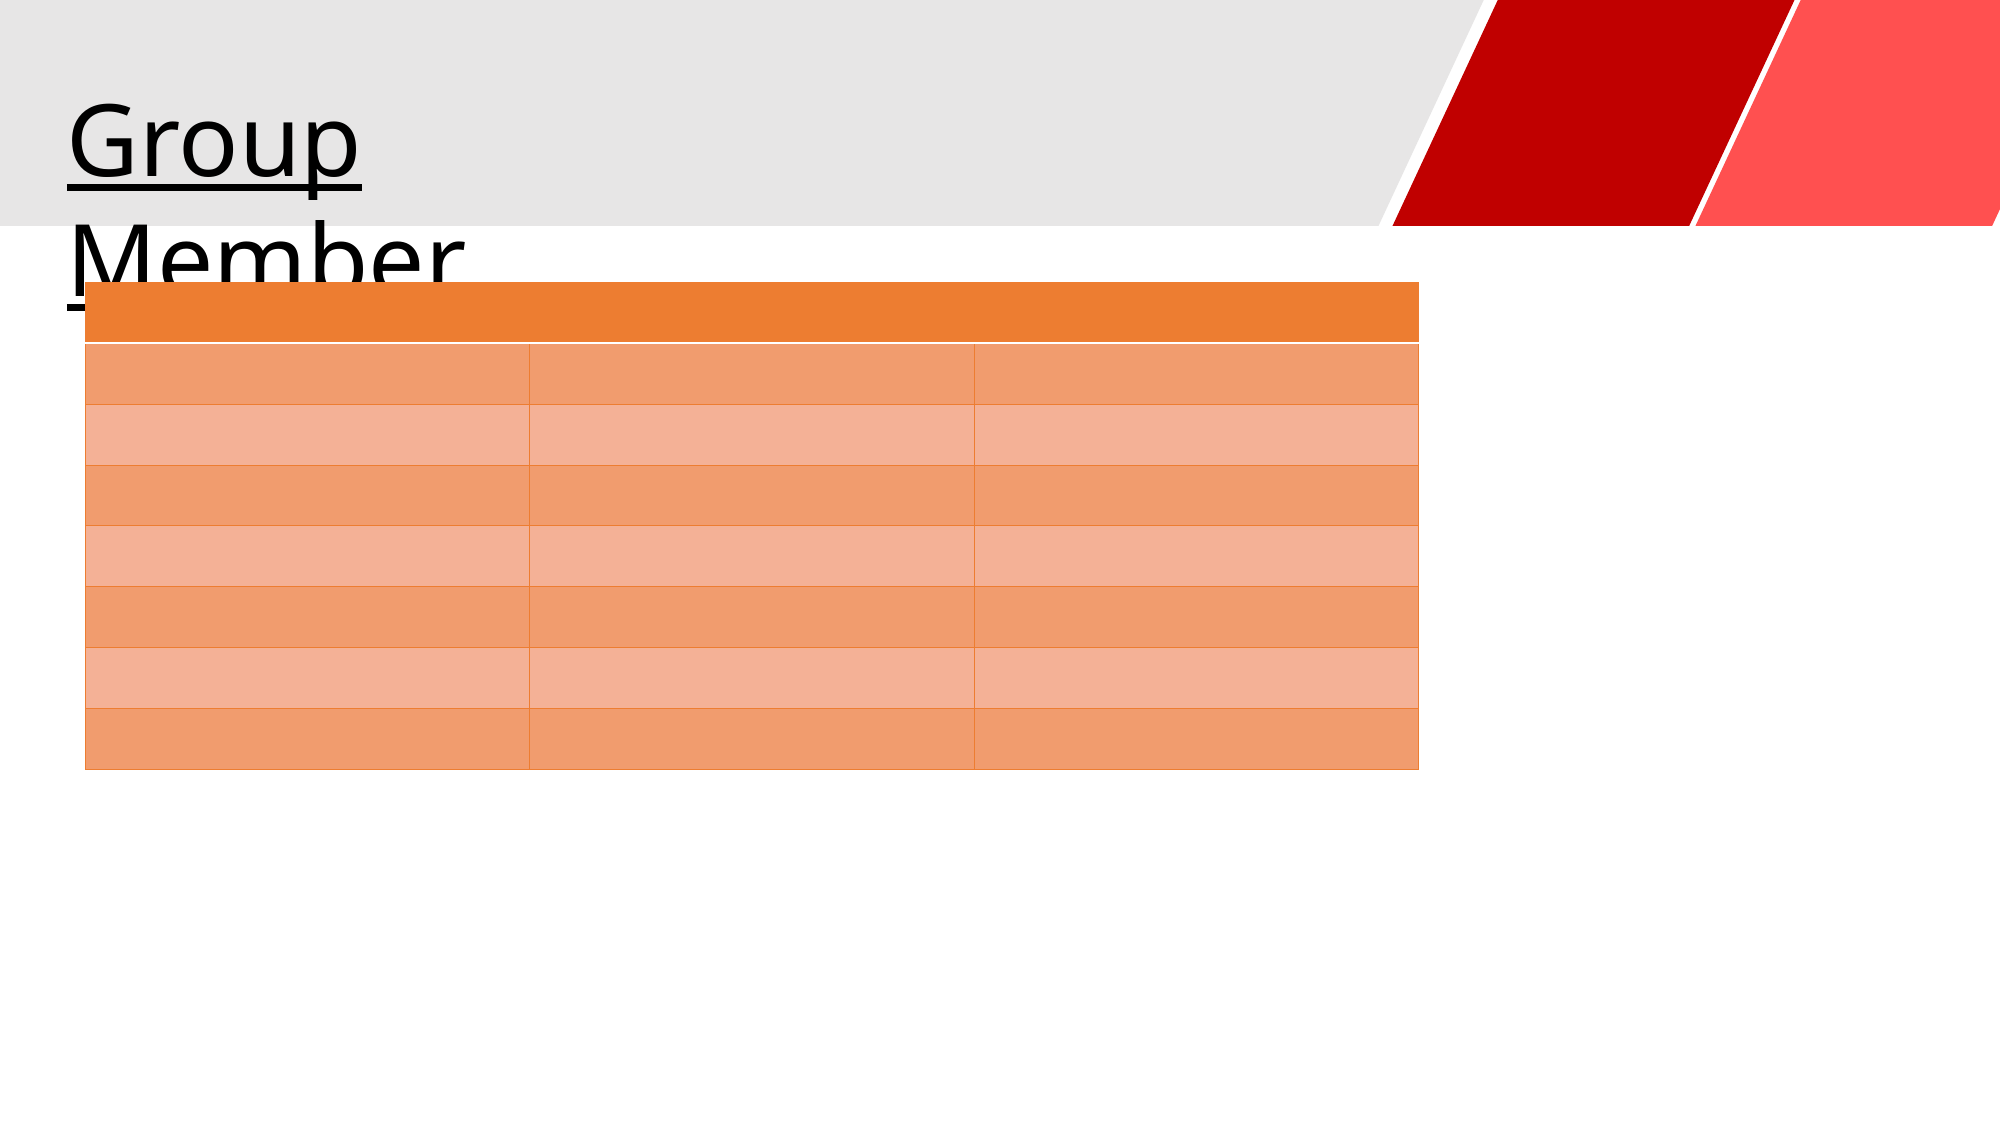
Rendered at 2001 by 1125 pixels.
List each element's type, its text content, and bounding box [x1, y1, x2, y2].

table_header [86, 283, 529, 342]
table_cell [975, 526, 1418, 586]
table_cell [530, 526, 974, 586]
table_cell [86, 709, 529, 769]
table_cell [86, 587, 529, 647]
text_box Group Member [52, 69, 798, 324]
table_cell [975, 344, 1418, 404]
table_cell [975, 709, 1418, 769]
table_cell [530, 466, 974, 525]
table_cell [975, 648, 1418, 708]
table_cell [975, 587, 1418, 647]
table_cell [530, 587, 974, 647]
text_box [0, 0, 1484, 226]
table_cell [975, 405, 1418, 465]
text_box [1392, 0, 1795, 226]
table_cell [86, 405, 529, 465]
table_cell [530, 405, 974, 465]
table_cell [86, 526, 529, 586]
table_cell [530, 709, 974, 769]
table_cell [86, 648, 529, 708]
table_cell [530, 648, 974, 708]
table_header [530, 283, 974, 342]
text_box [1695, 0, 2000, 226]
table_cell [975, 466, 1418, 525]
table_cell [530, 344, 974, 404]
table_header [975, 283, 1418, 342]
table_cell [86, 466, 529, 525]
table_cell [86, 344, 529, 404]
